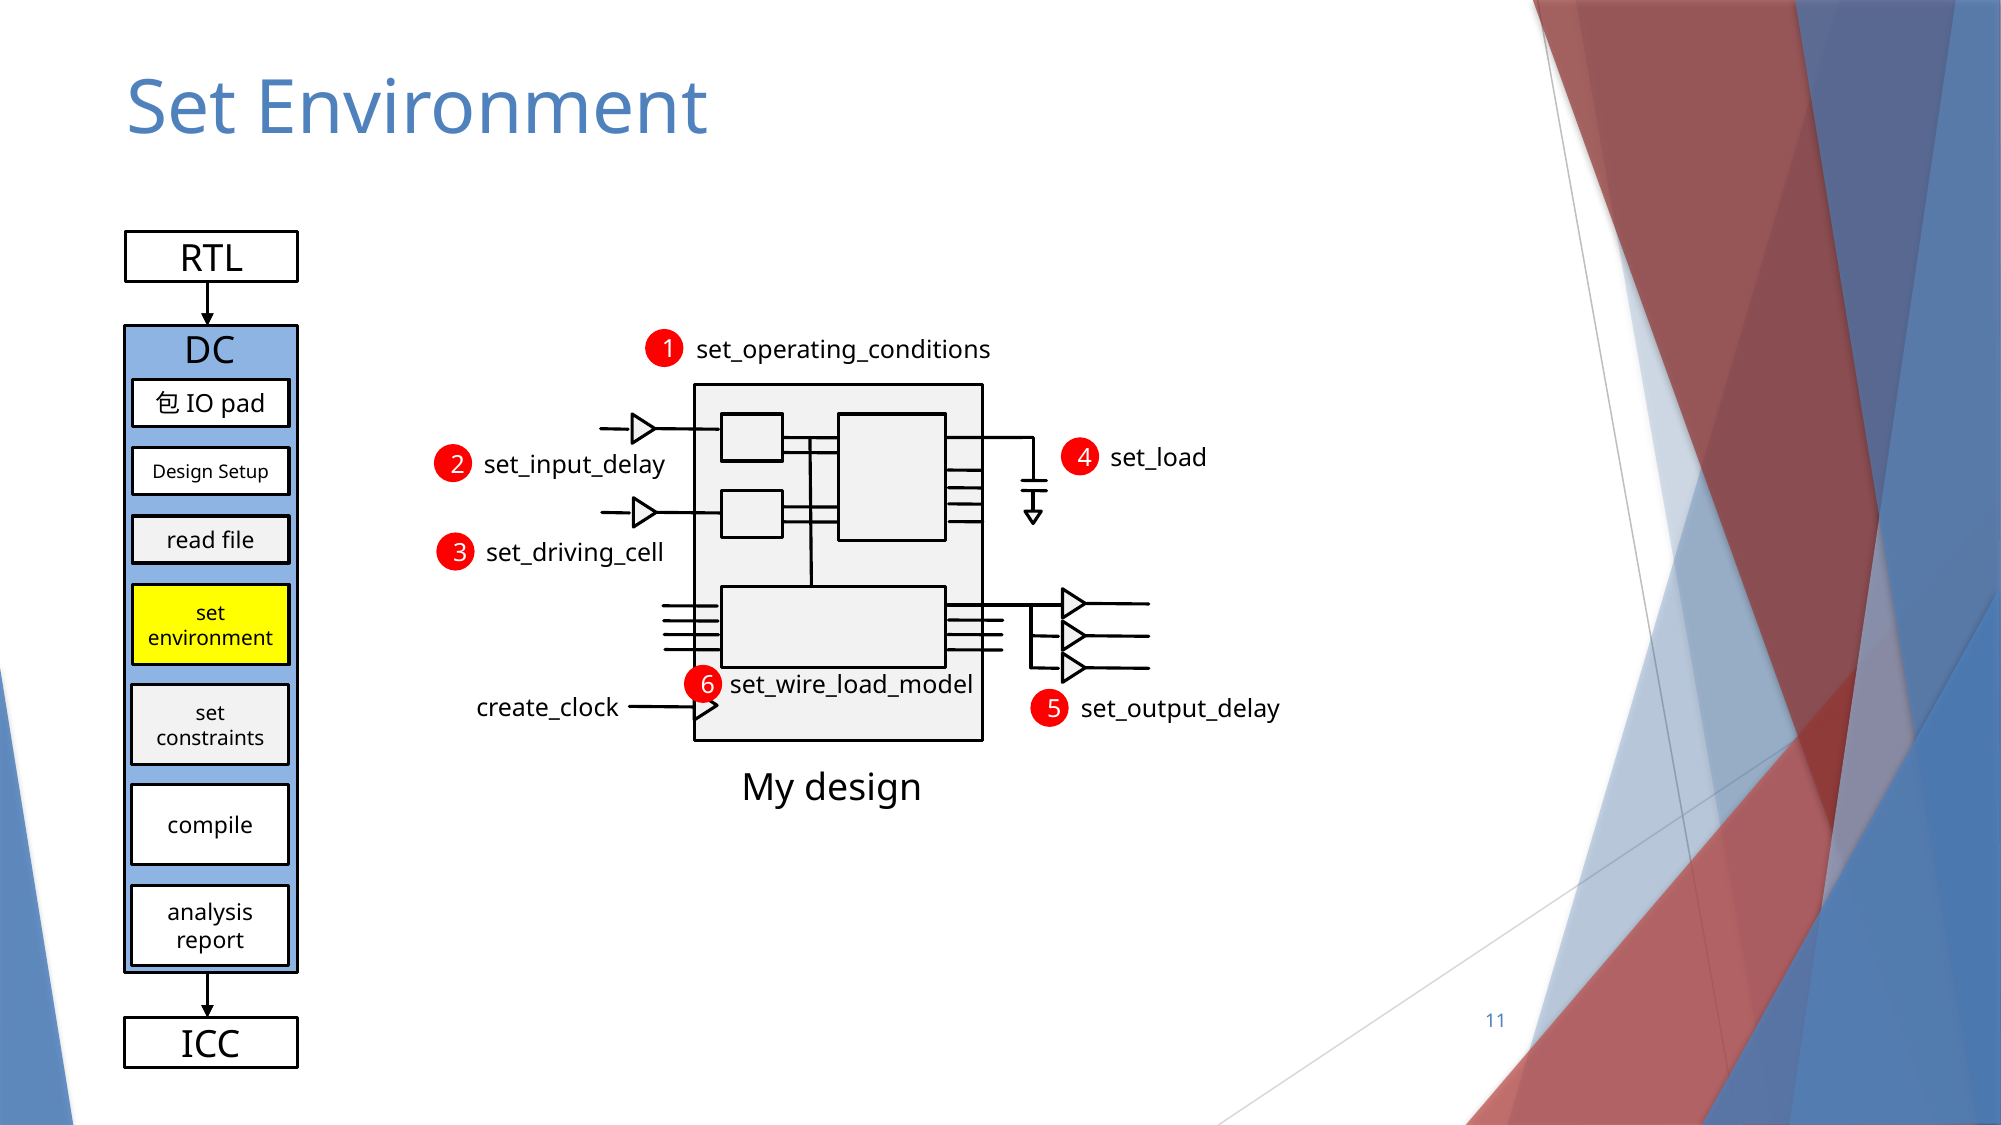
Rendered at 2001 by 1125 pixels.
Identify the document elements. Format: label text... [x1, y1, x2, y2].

slide_number 11 [1409, 991, 1522, 1051]
title Set Environment [111, 51, 1522, 168]
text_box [434, 325, 1298, 817]
text_box RTL [124, 230, 299, 283]
text_box set environment [131, 583, 291, 666]
text_box Design Setup [131, 446, 291, 496]
text_box analysis report [130, 884, 290, 967]
text_box read file [131, 514, 291, 565]
text_box compile [130, 783, 290, 866]
text_box ICC [123, 1016, 299, 1069]
text_box DC [169, 318, 251, 378]
text_box 包IO pad [131, 378, 291, 428]
text_box set constraints [130, 683, 290, 766]
text_box [123, 324, 299, 974]
